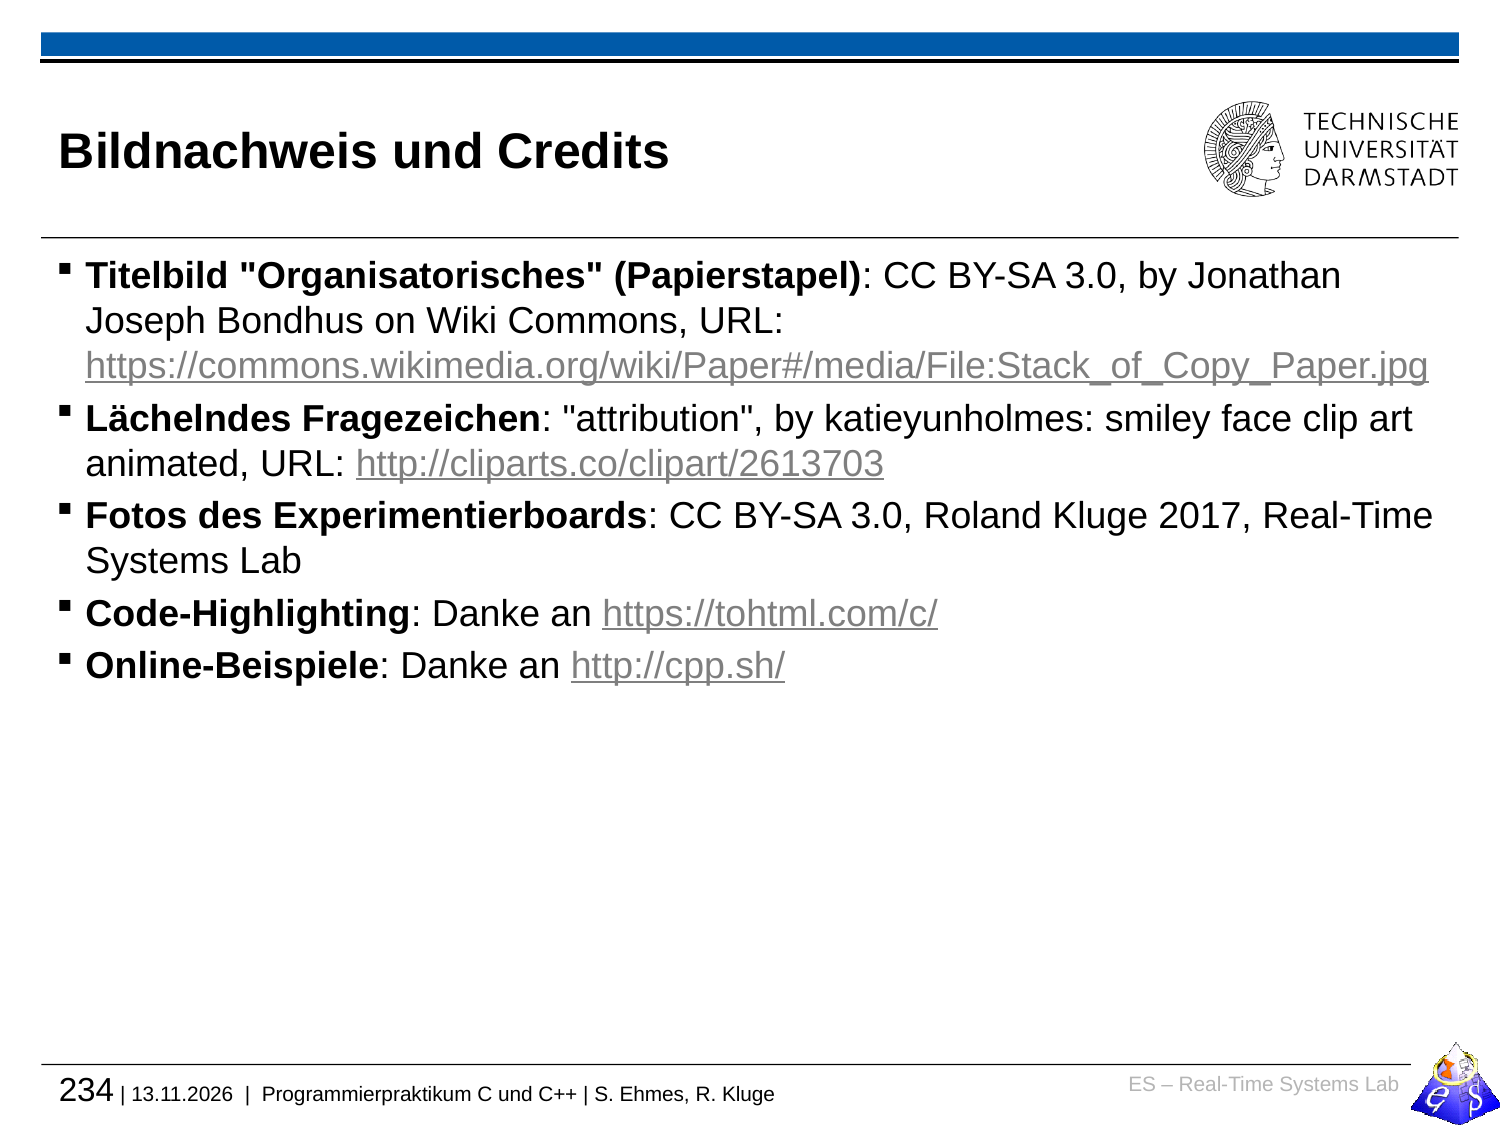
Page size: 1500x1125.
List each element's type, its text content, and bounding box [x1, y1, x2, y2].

picture [1411, 1041, 1500, 1125]
picture [1187, 84, 1483, 214]
list Titelbild "Organisatorisches" (Papierstapel): CC BY-SA 3.0, by Jonathan Joseph Bondhus on Wiki Commons, URL: https://commons.wikimedia.org/wiki/Paper#/media/File:Stack_of_Copy_Paper.jpg Lächelndes Fragezeichen: "attribution", by katieyunholmes: smiley face clip art animated, URL: http://cliparts.co/clipart/2613703 Fotos des Experimentierboards: CC BY-SA 3.0, Roland Kluge 2017, Real-Time Systems Lab Code-Highlighting: Danke an https://tohtml.com/c/ Online-Beispiele: Danke an http://cpp.sh/ [41, 243, 1459, 1059]
title Bildnachweis und Credits [58, 80, 1187, 218]
